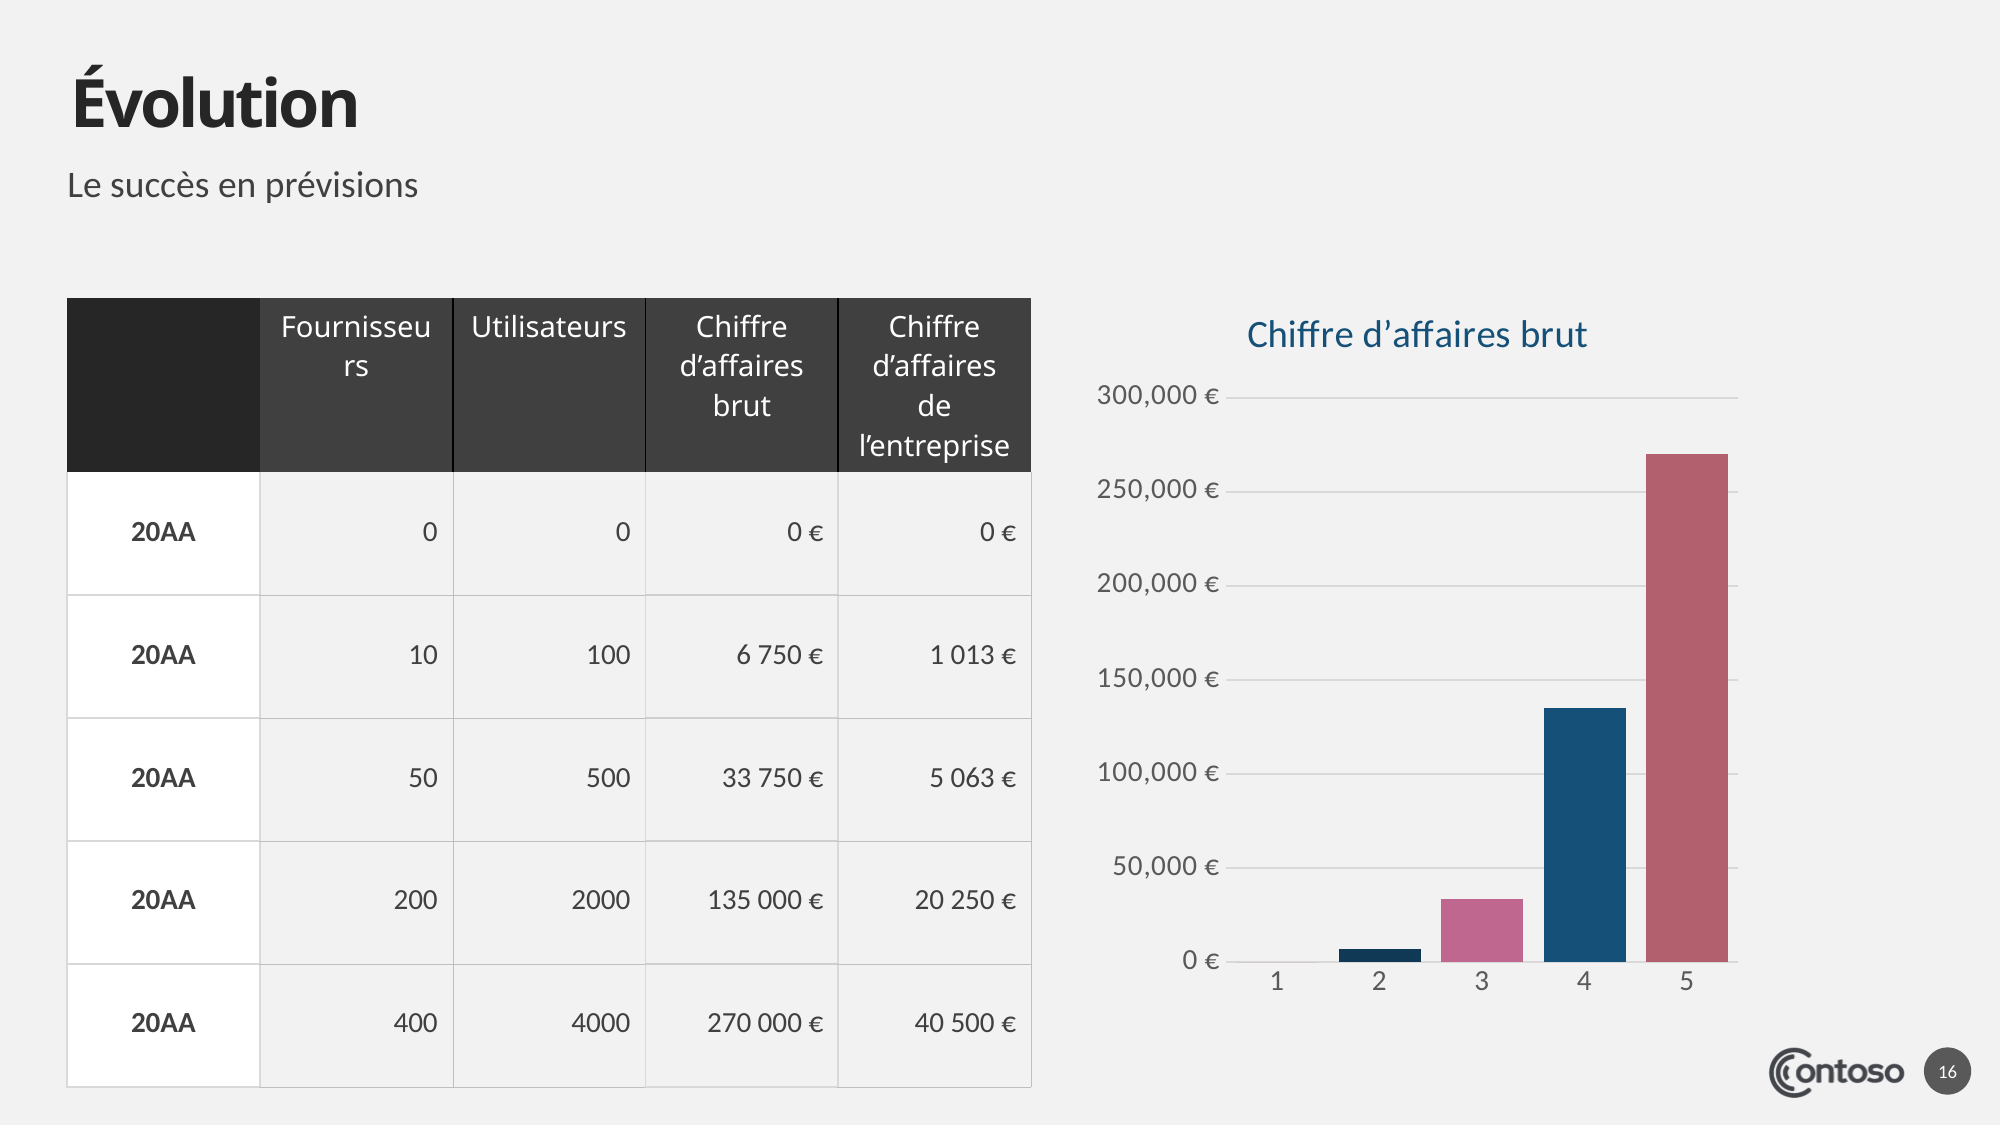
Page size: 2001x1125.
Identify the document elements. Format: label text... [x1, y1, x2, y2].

table_cell 4000 [454, 965, 645, 1087]
table_cell 10 [261, 596, 453, 718]
table_cell 2000 [454, 842, 645, 964]
table_cell 100 [454, 596, 645, 718]
table_cell 0 [454, 472, 645, 595]
table_cell 500 [454, 719, 645, 841]
table_cell 20AA [68, 719, 259, 840]
table_cell 0 € [839, 472, 1031, 595]
table_header Chiffre d’affaires brut [646, 298, 837, 472]
table_cell 200 [261, 842, 453, 964]
list Le succès en prévisions [67, 165, 1732, 207]
table_header [67, 298, 260, 472]
table_cell 20AA [68, 965, 259, 1086]
table_cell 270 000 € [646, 965, 837, 1086]
slide_number 16 [1923, 1047, 1972, 1095]
title Évolution [70, 70, 1930, 142]
table_cell 20AA [68, 472, 259, 594]
table_header Chiffre d’affaires de l’entreprise [839, 298, 1031, 472]
table_header Utilisateurs [454, 298, 645, 472]
table_cell 1 013 € [839, 596, 1031, 718]
chart [1083, 283, 1752, 1013]
table_cell 6 750 € [646, 596, 837, 717]
table_cell 135 000 € [646, 842, 837, 963]
table_cell 0 [261, 472, 453, 595]
table_cell 50 [261, 719, 453, 841]
table_cell 20 250 € [839, 842, 1031, 964]
table_header Fournisseurs [260, 298, 452, 472]
table_cell 400 [261, 965, 453, 1087]
table_cell 20AA [68, 842, 259, 963]
table_cell 40 500 € [839, 965, 1031, 1087]
table_cell 20AA [68, 596, 259, 717]
table_cell 33 750 € [646, 719, 837, 840]
table_cell 0 € [646, 472, 837, 594]
table_cell 5 063 € [839, 719, 1031, 841]
